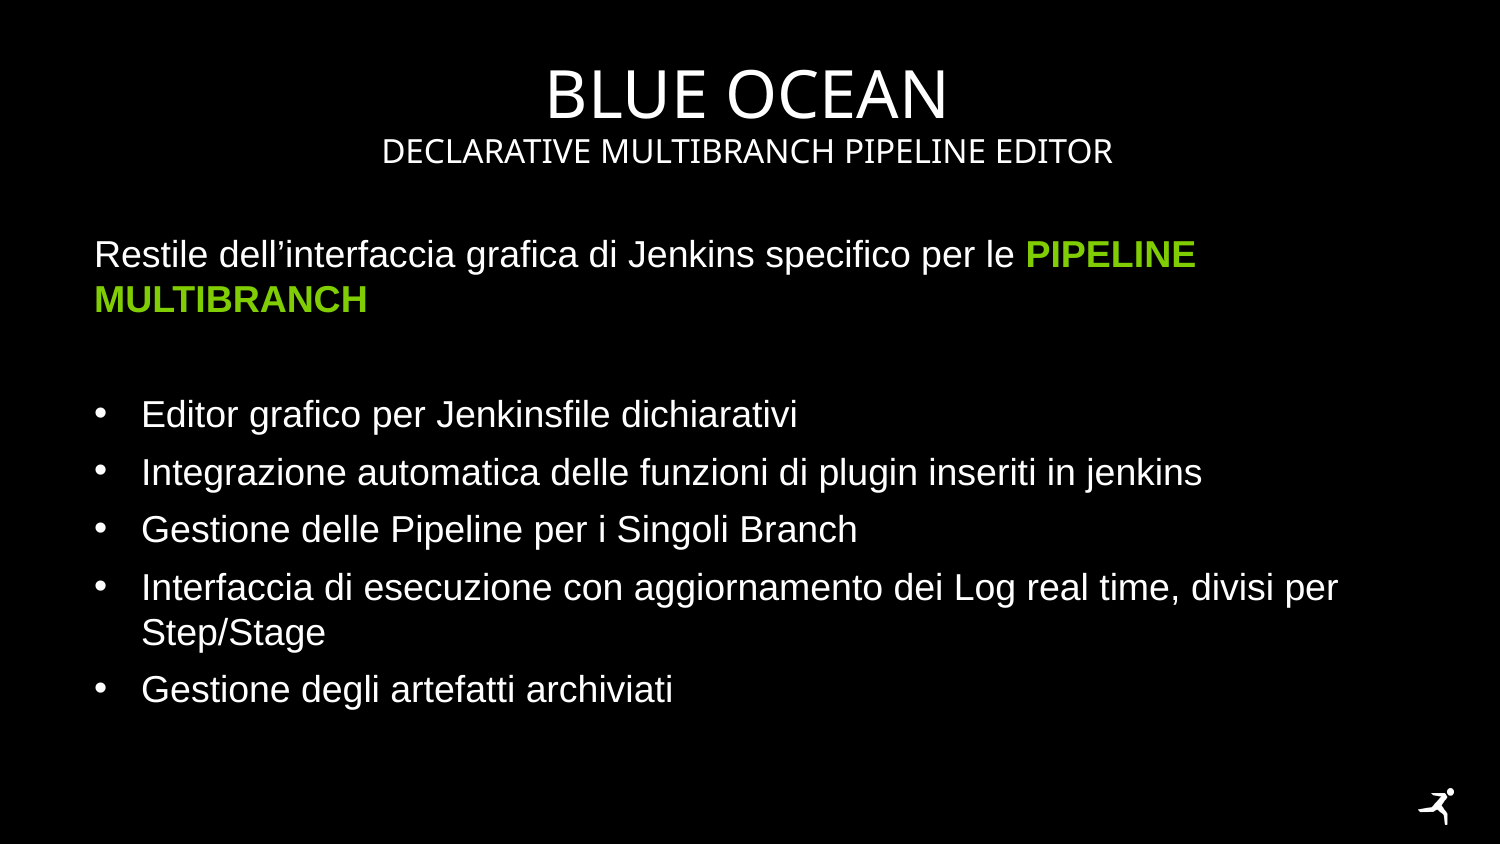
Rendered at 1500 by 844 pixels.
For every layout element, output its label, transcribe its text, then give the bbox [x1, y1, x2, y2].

subtitle Declarative Multibranch pipeline editor [94, 123, 1402, 178]
title Blue ocean [94, 66, 1402, 111]
list Restile dell’interfaccia grafica di Jenkins specifico per le Pipeline Multibranch Editor grafico per Jenkinsfile dichiarativi Integrazione automatica delle funzioni di plugin inseriti in jenkins Gestione delle Pipeline per i Singoli Branch Interfaccia di esecuzione con aggiornamento dei Log real time, divisi per Step/Stage Gestione degli artefatti archiviati [94, 229, 1402, 729]
picture [1418, 788, 1454, 825]
